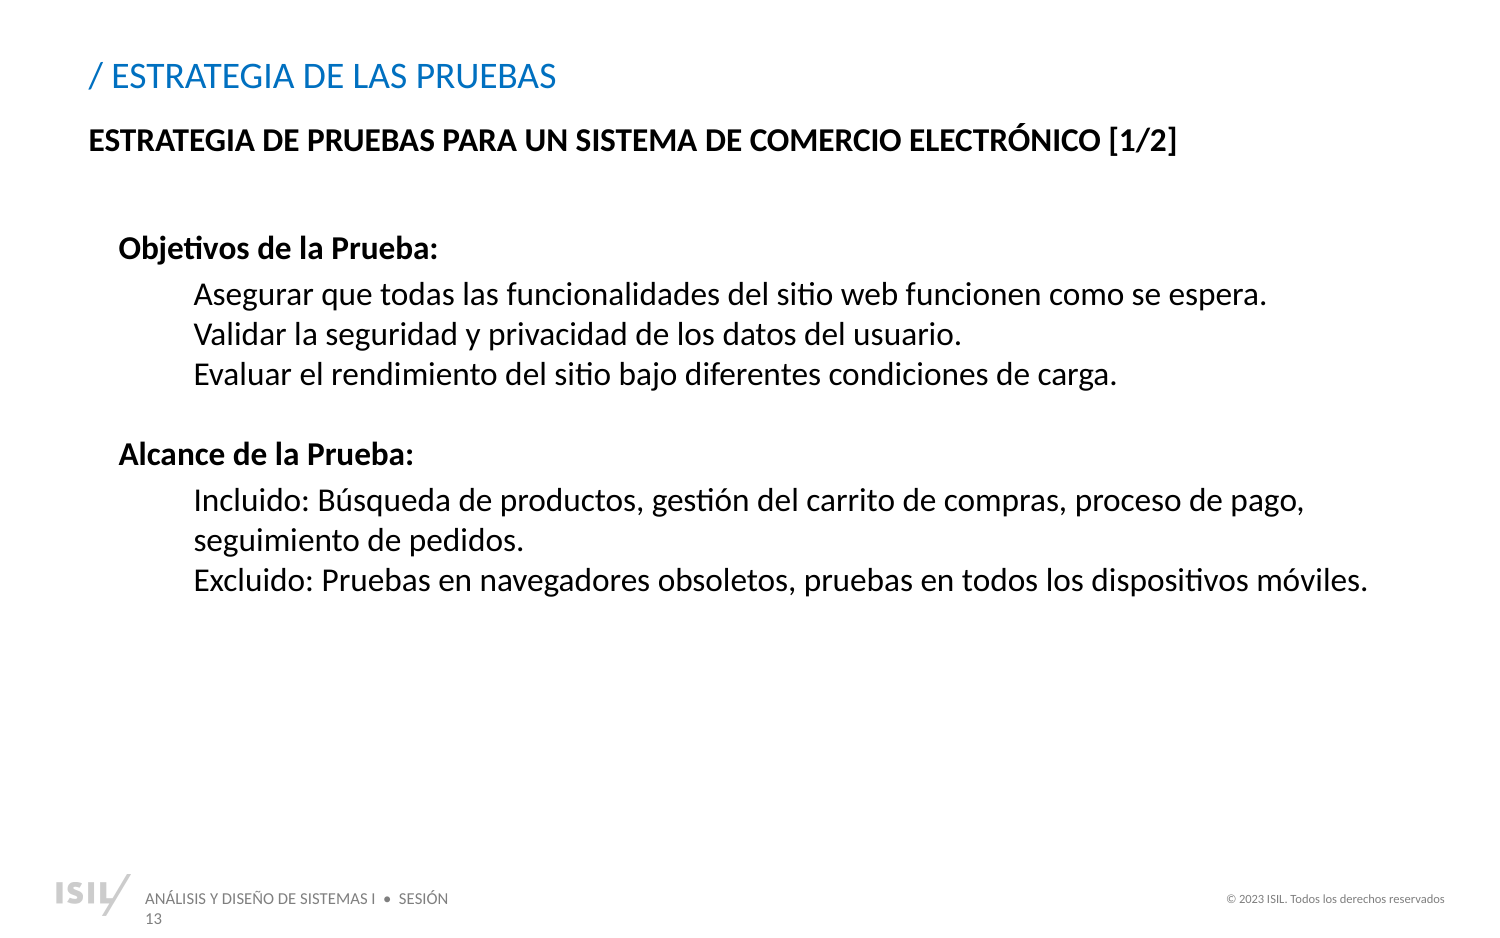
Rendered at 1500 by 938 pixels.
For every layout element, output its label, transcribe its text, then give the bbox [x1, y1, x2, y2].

text_box Objetivos de la Prueba: Asegurar que todas las funcionalidades del sitio web funcionen como se espera. Validar la seguridad y privacidad de los datos del usuario. Evaluar el rendimiento del sitio bajo diferentes condiciones de carga. Alcance de la Prueba: Incluido: Búsqueda de productos, gestión del carrito de compras, proceso de pago, seguimiento de pedidos. Excluido: Pruebas en navegadores obsoletos, pruebas en todos los dispositivos móviles. [103, 218, 1424, 651]
list / ESTRATEGIA DE LAS PRUEBAS [76, 45, 1424, 104]
list ESTRATEGIA DE PRUEBAS PARA UN SISTEMA DE COMERCIO ELECTRÓNICO [1/2] [76, 111, 1269, 170]
